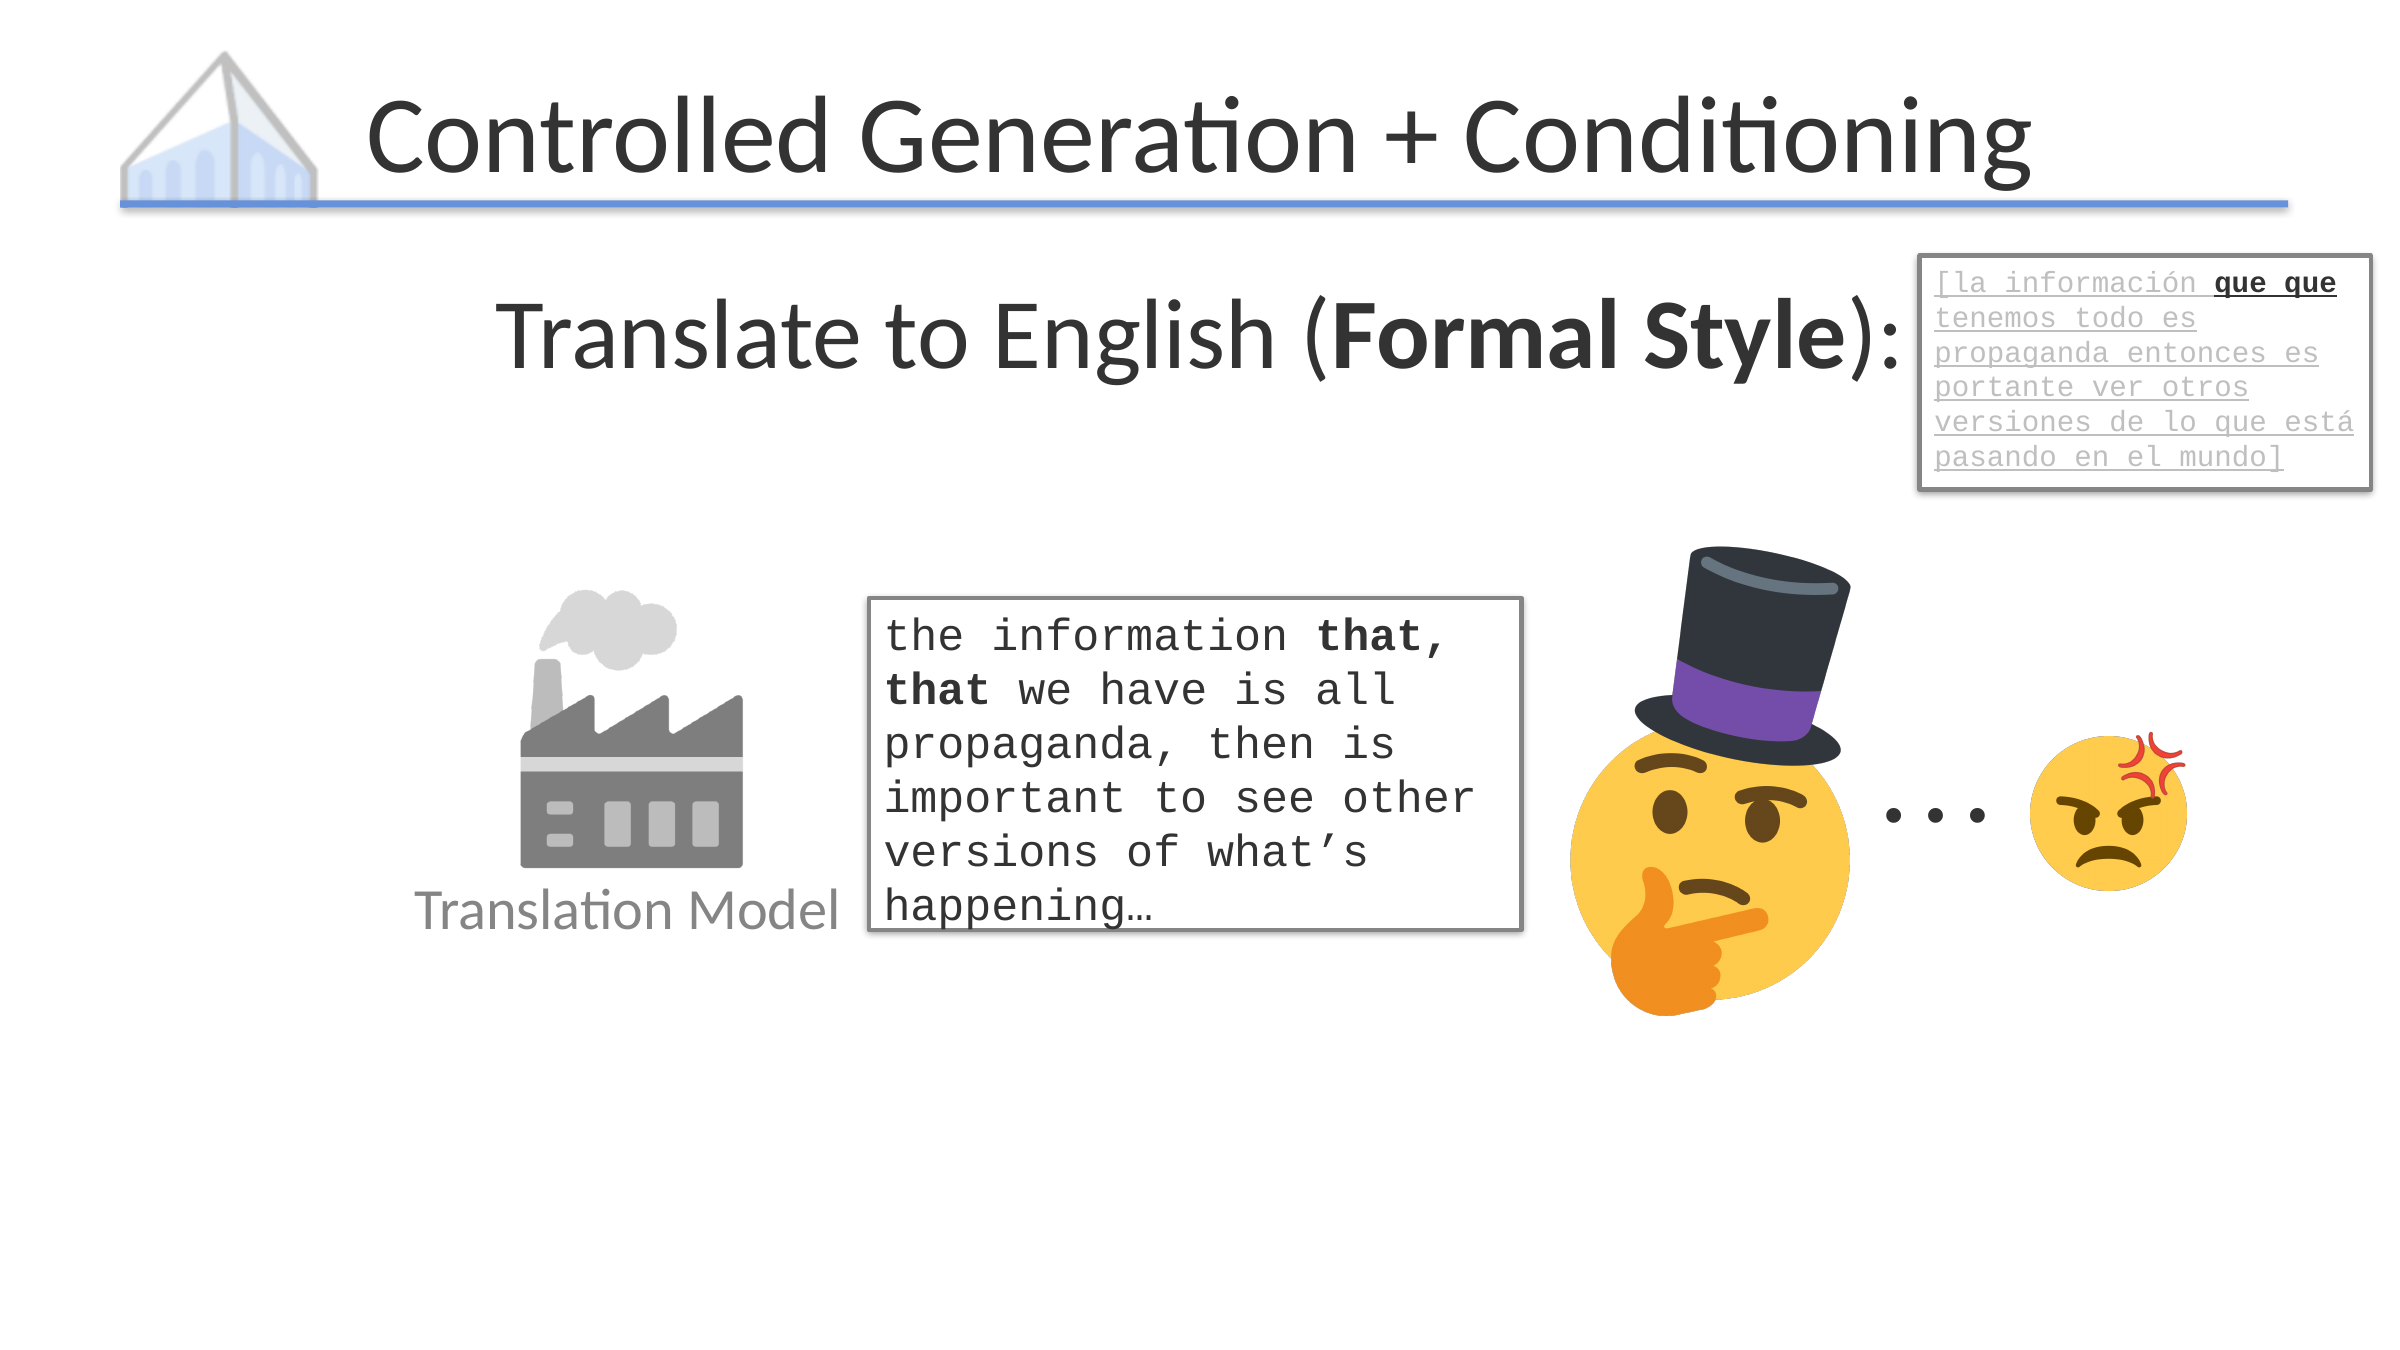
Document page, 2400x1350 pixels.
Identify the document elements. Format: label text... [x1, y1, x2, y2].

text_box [2030, 734, 2188, 892]
text_box [la información que que tenemos todo es propaganda entonces es portante ver otros versiones de lo que está pasando en el mundo] [1917, 253, 2373, 492]
picture [2135, 723, 2159, 734]
list Translation Model [156, 858, 1099, 955]
text_box Translate to English (Formal Style): [238, 261, 1912, 456]
picture [1562, 532, 1877, 1016]
picture [480, 587, 763, 870]
picture [2188, 752, 2194, 765]
title Controlled Generation + Conditioning [0, 28, 2400, 228]
text_box the information that, that we have is all propaganda, then is important to see other versions of what’s happening… [867, 596, 1524, 932]
text_box … [1862, 689, 2014, 855]
